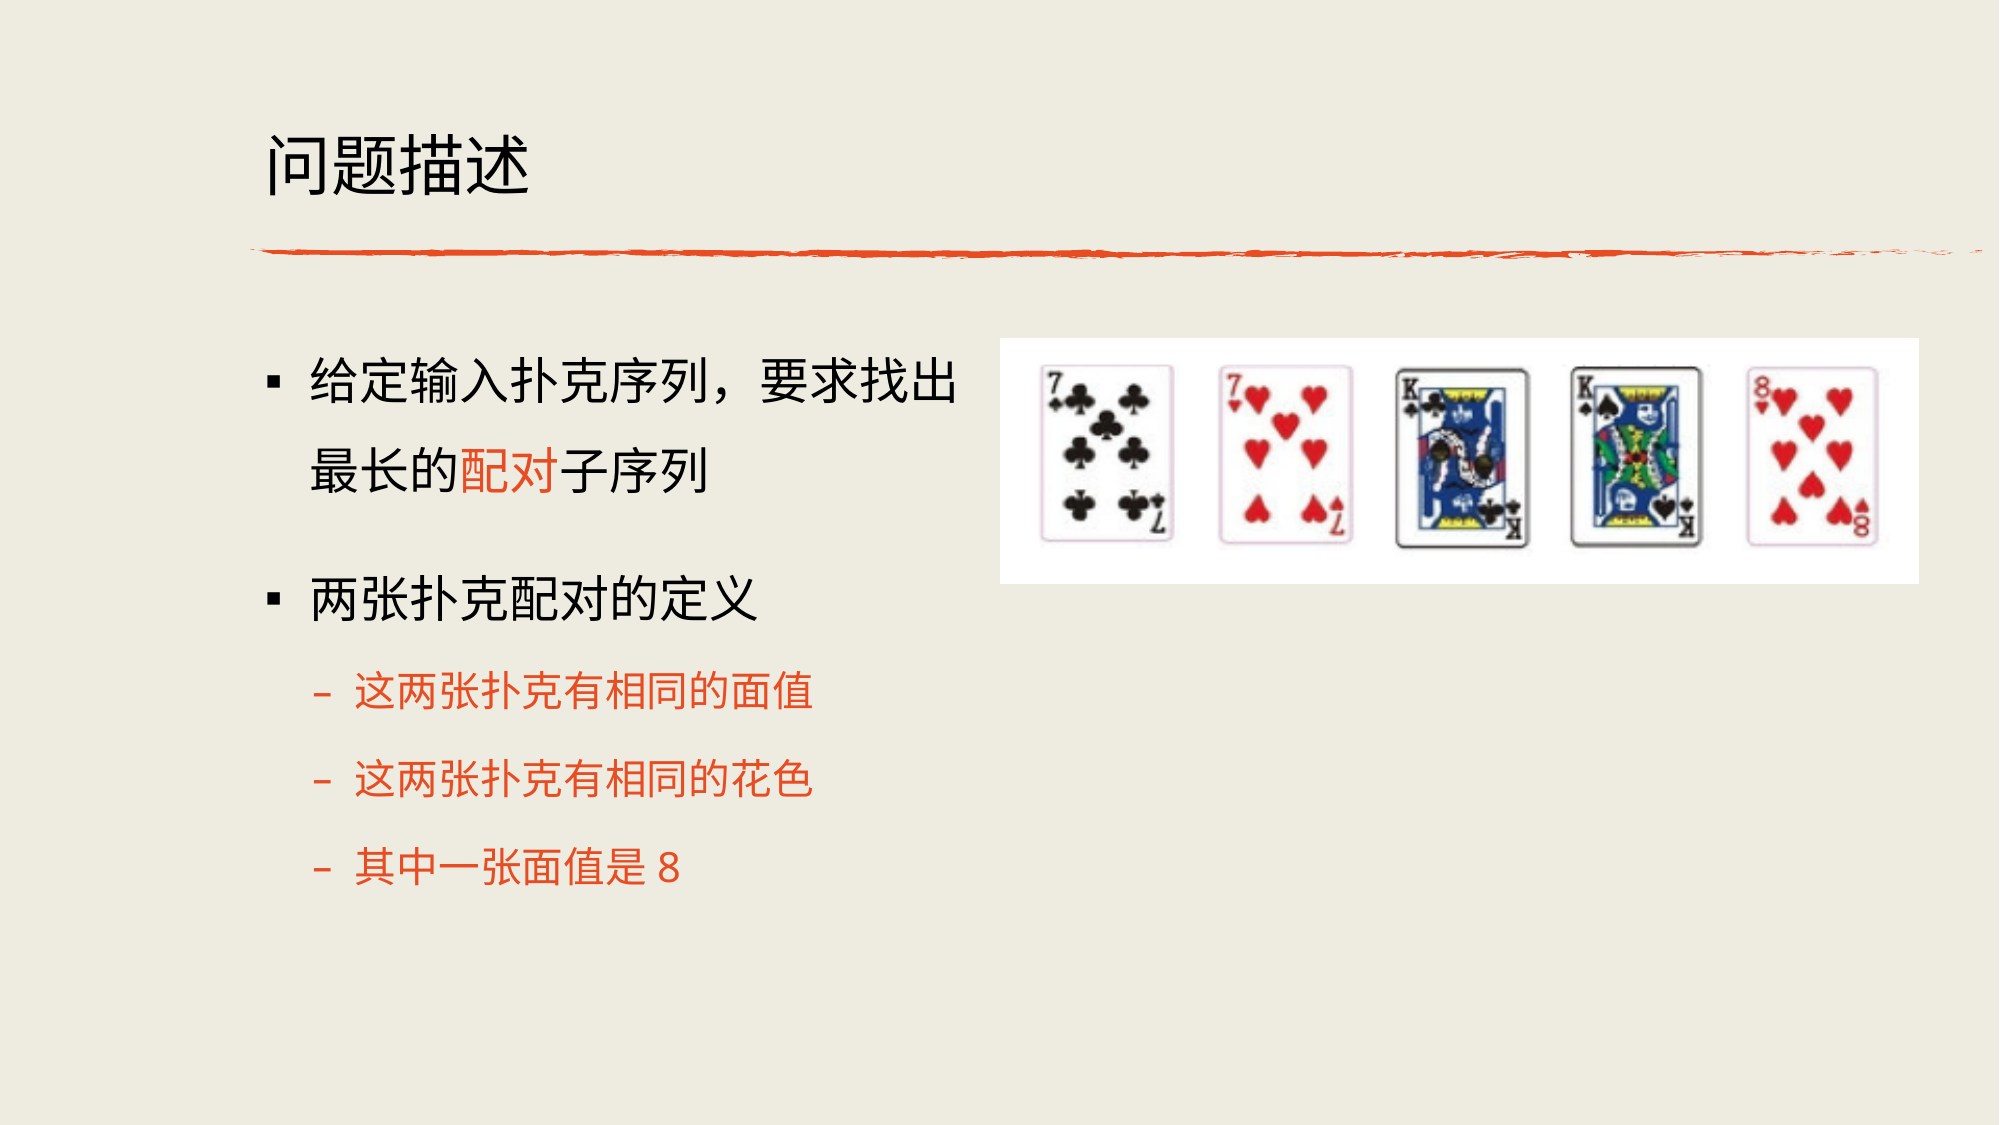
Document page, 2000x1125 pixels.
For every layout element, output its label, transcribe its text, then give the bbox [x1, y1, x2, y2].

title 问题描述 [249, 45, 1750, 213]
list 给定输入扑克序列，要求找出最长的配对⼦序列 两张扑克配对的定义 这两张扑克有相同的⾯值 这两张扑克有相同的花⾊ 其中⼀张⾯值是8 [249, 312, 1000, 1013]
picture [1000, 338, 1919, 584]
